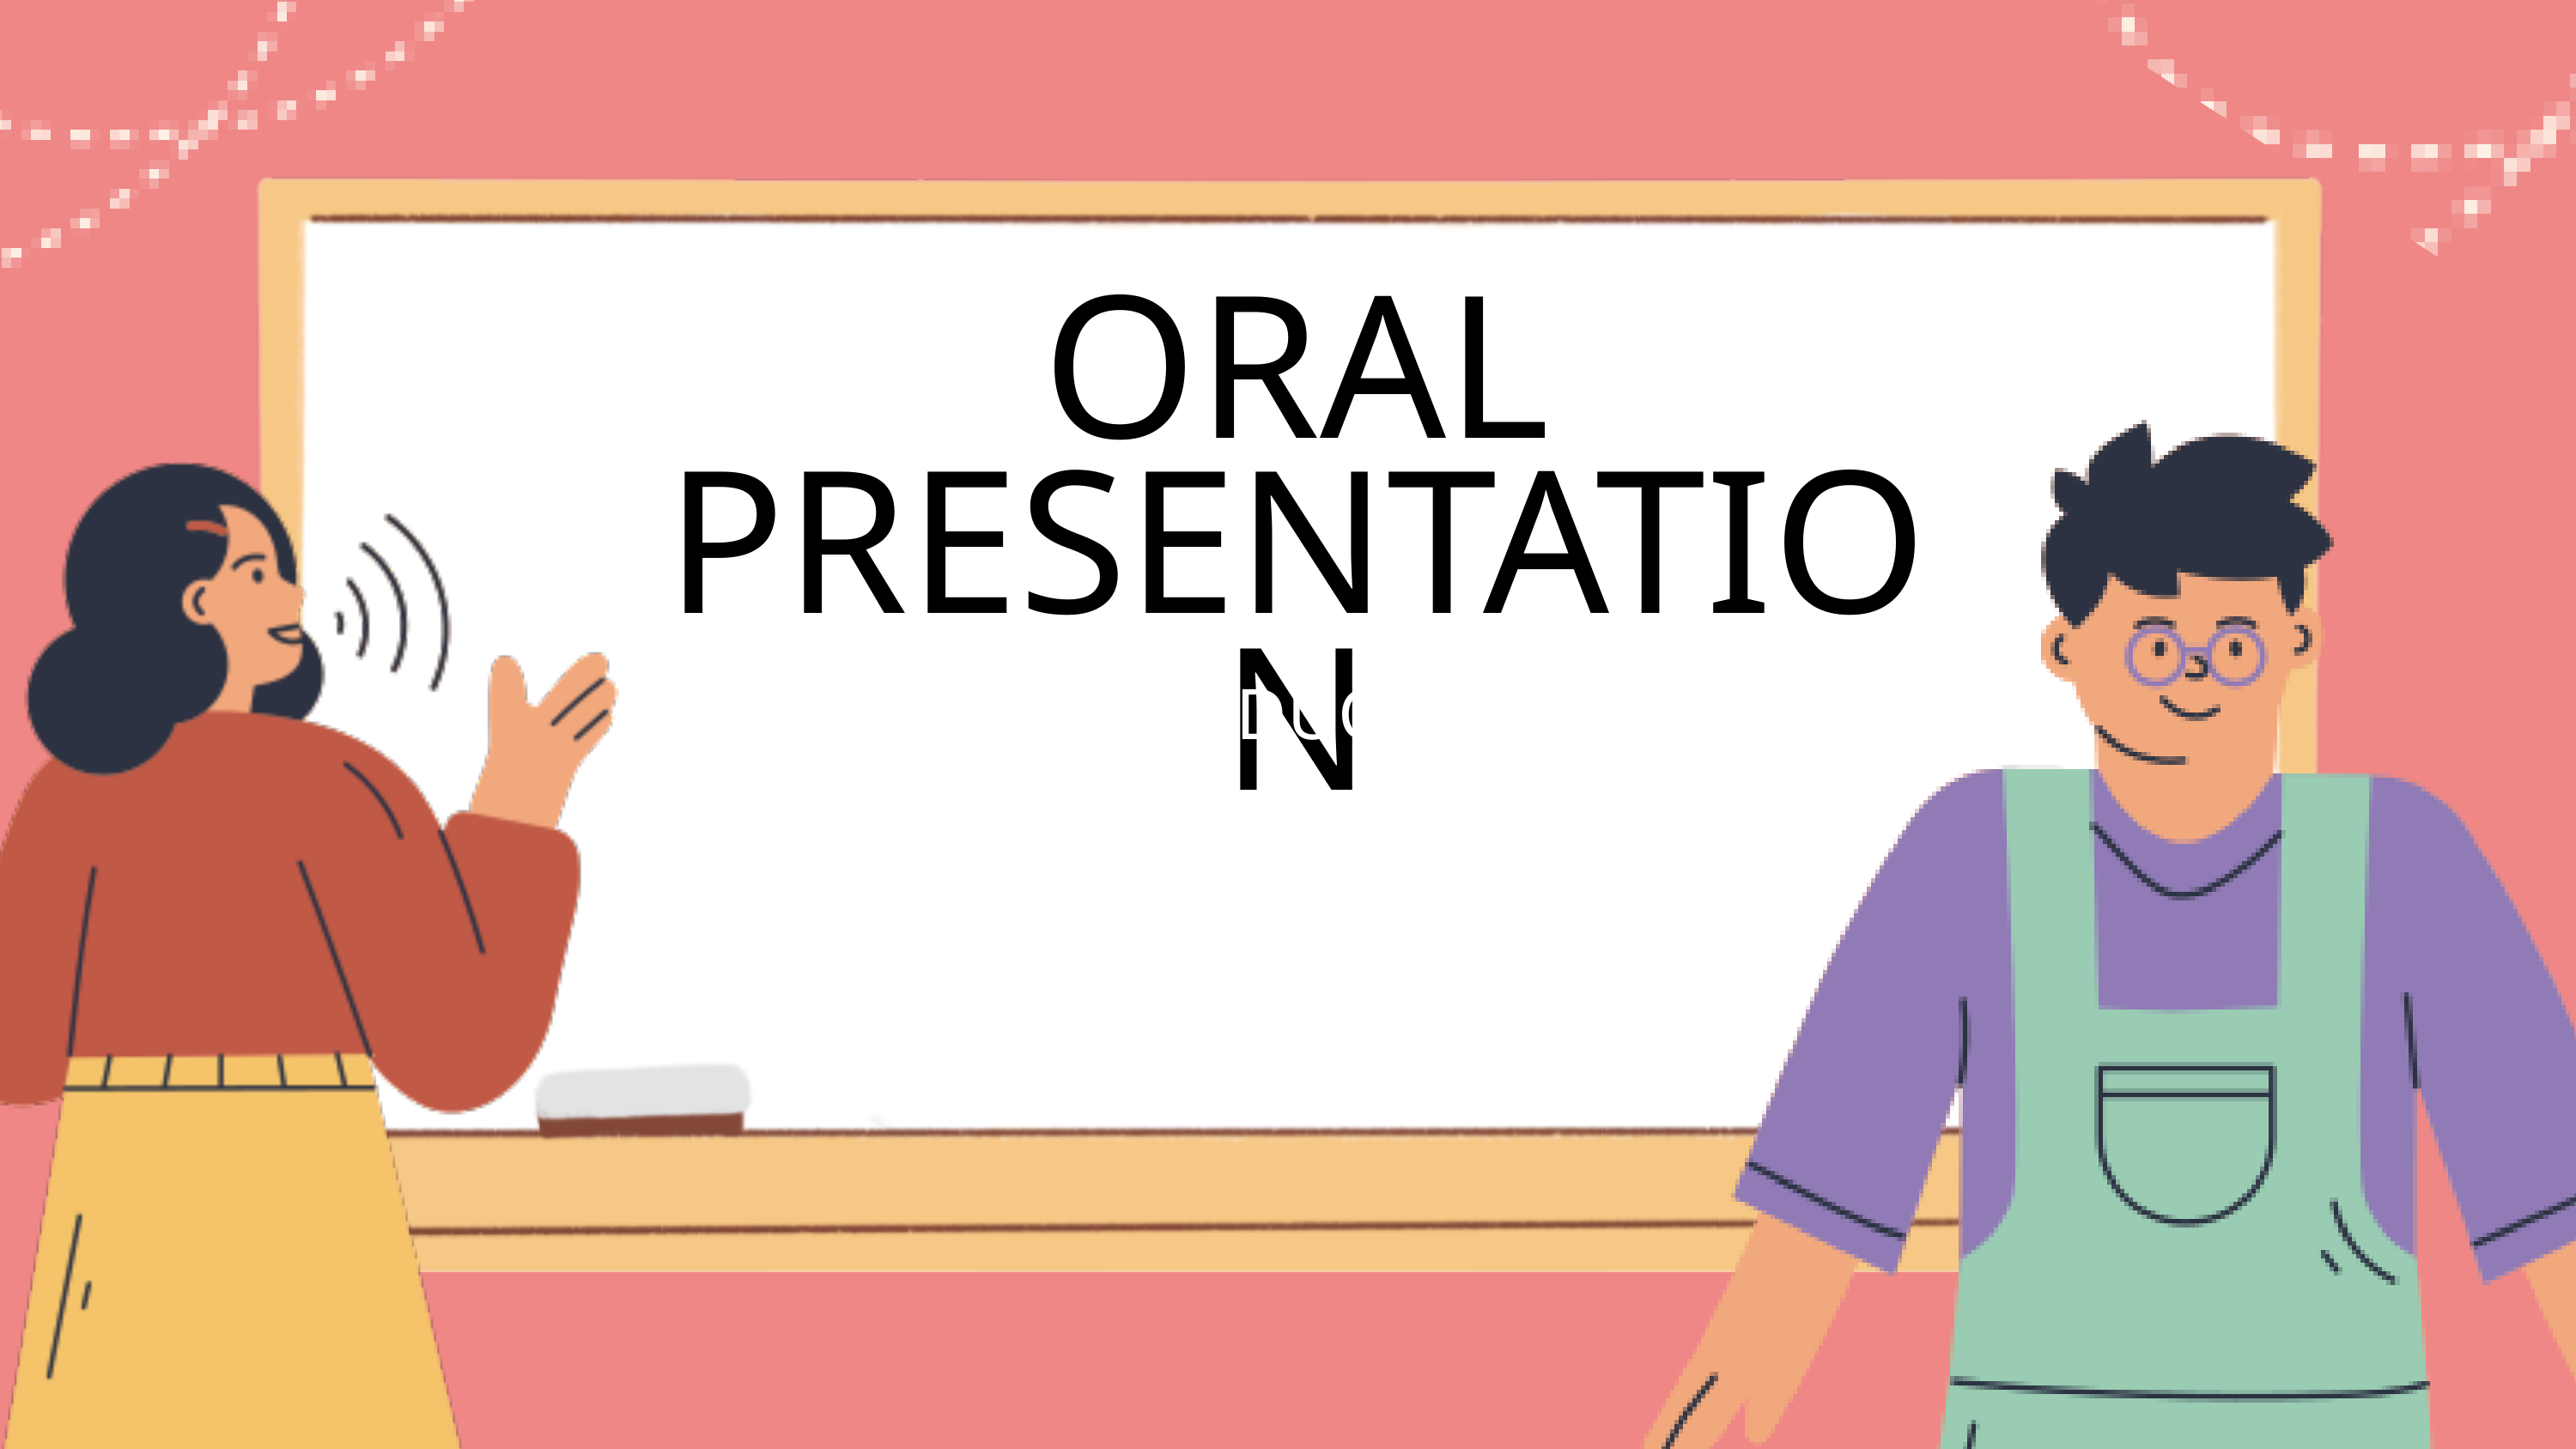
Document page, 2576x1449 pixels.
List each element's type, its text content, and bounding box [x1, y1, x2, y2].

text_box ORAL PRESENTATION [618, 301, 1975, 830]
text_box INTRODUCTION [875, 663, 1701, 754]
text_box [1640, 398, 2576, 1449]
text_box [232, 176, 2344, 462]
text_box [0, 462, 619, 1449]
text_box [0, 0, 494, 288]
text_box [2082, 0, 2576, 348]
text_box [619, 830, 1640, 1273]
